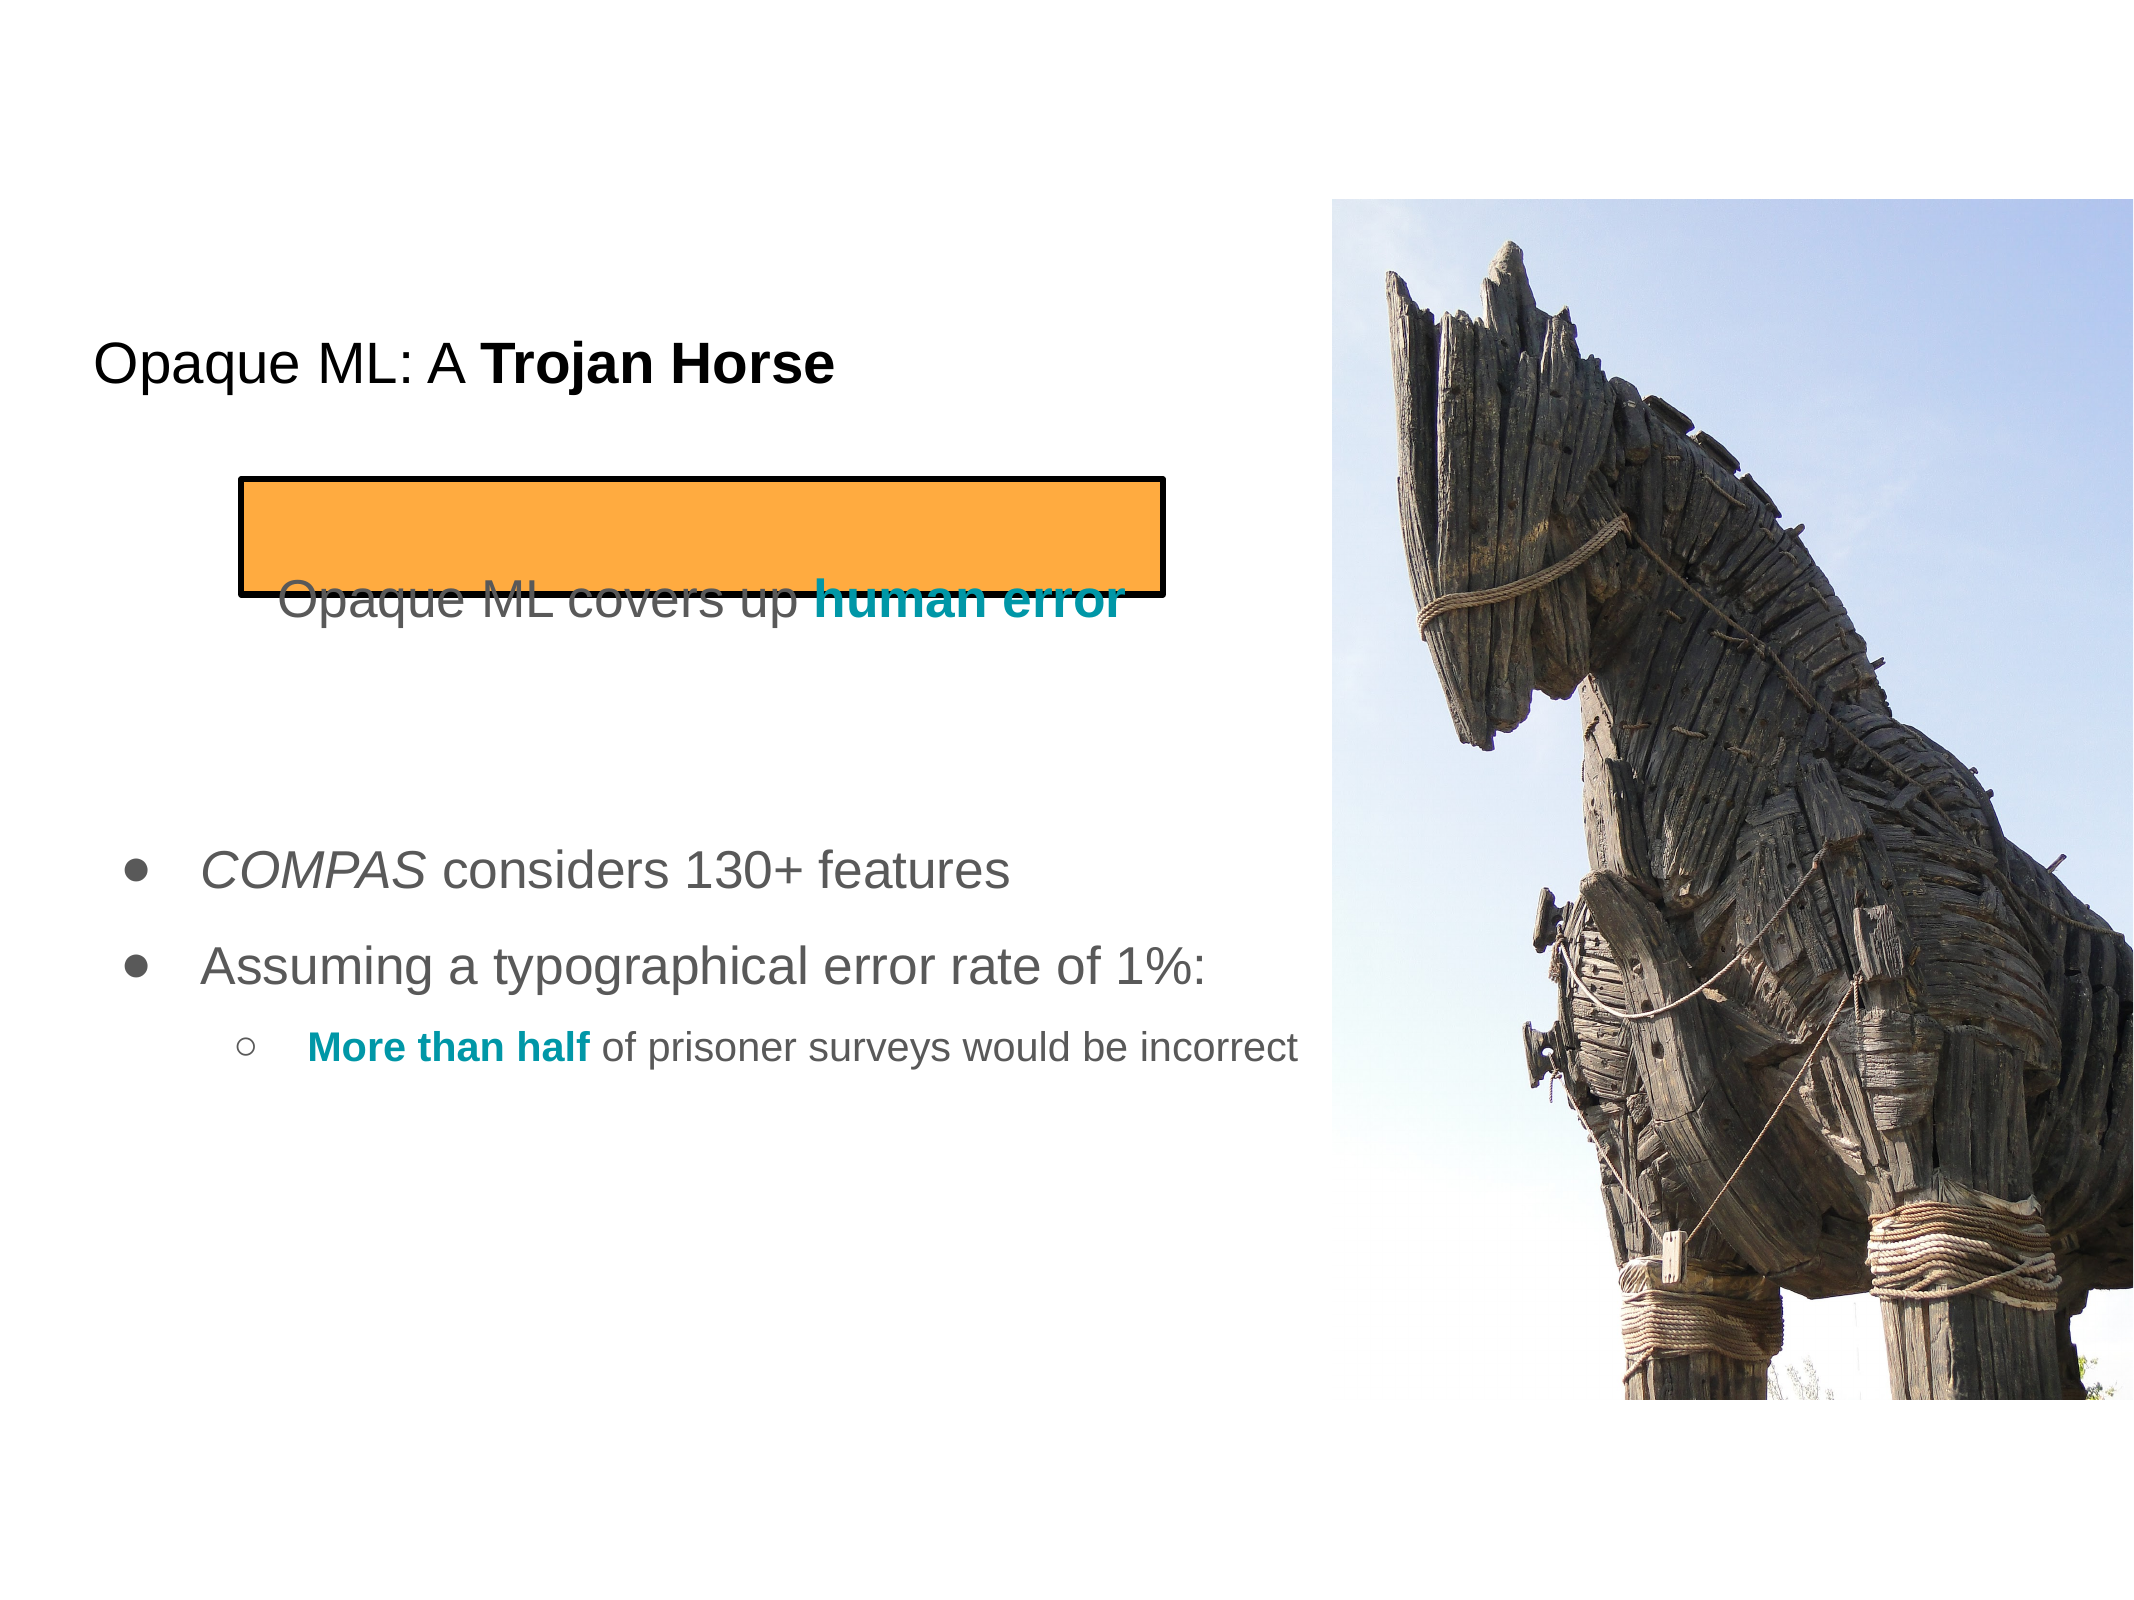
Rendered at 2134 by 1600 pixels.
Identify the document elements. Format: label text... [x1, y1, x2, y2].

title Opaque ML: A Trojan Horse [72, 303, 1327, 438]
text_box COMPAS considers 130+ features Assuming a typographical error rate of 1%: More than half of prisoner surveys would be incorrect [72, 782, 1327, 959]
picture [1332, 199, 2134, 1401]
text_box Opaque ML covers up human error [241, 479, 1163, 595]
